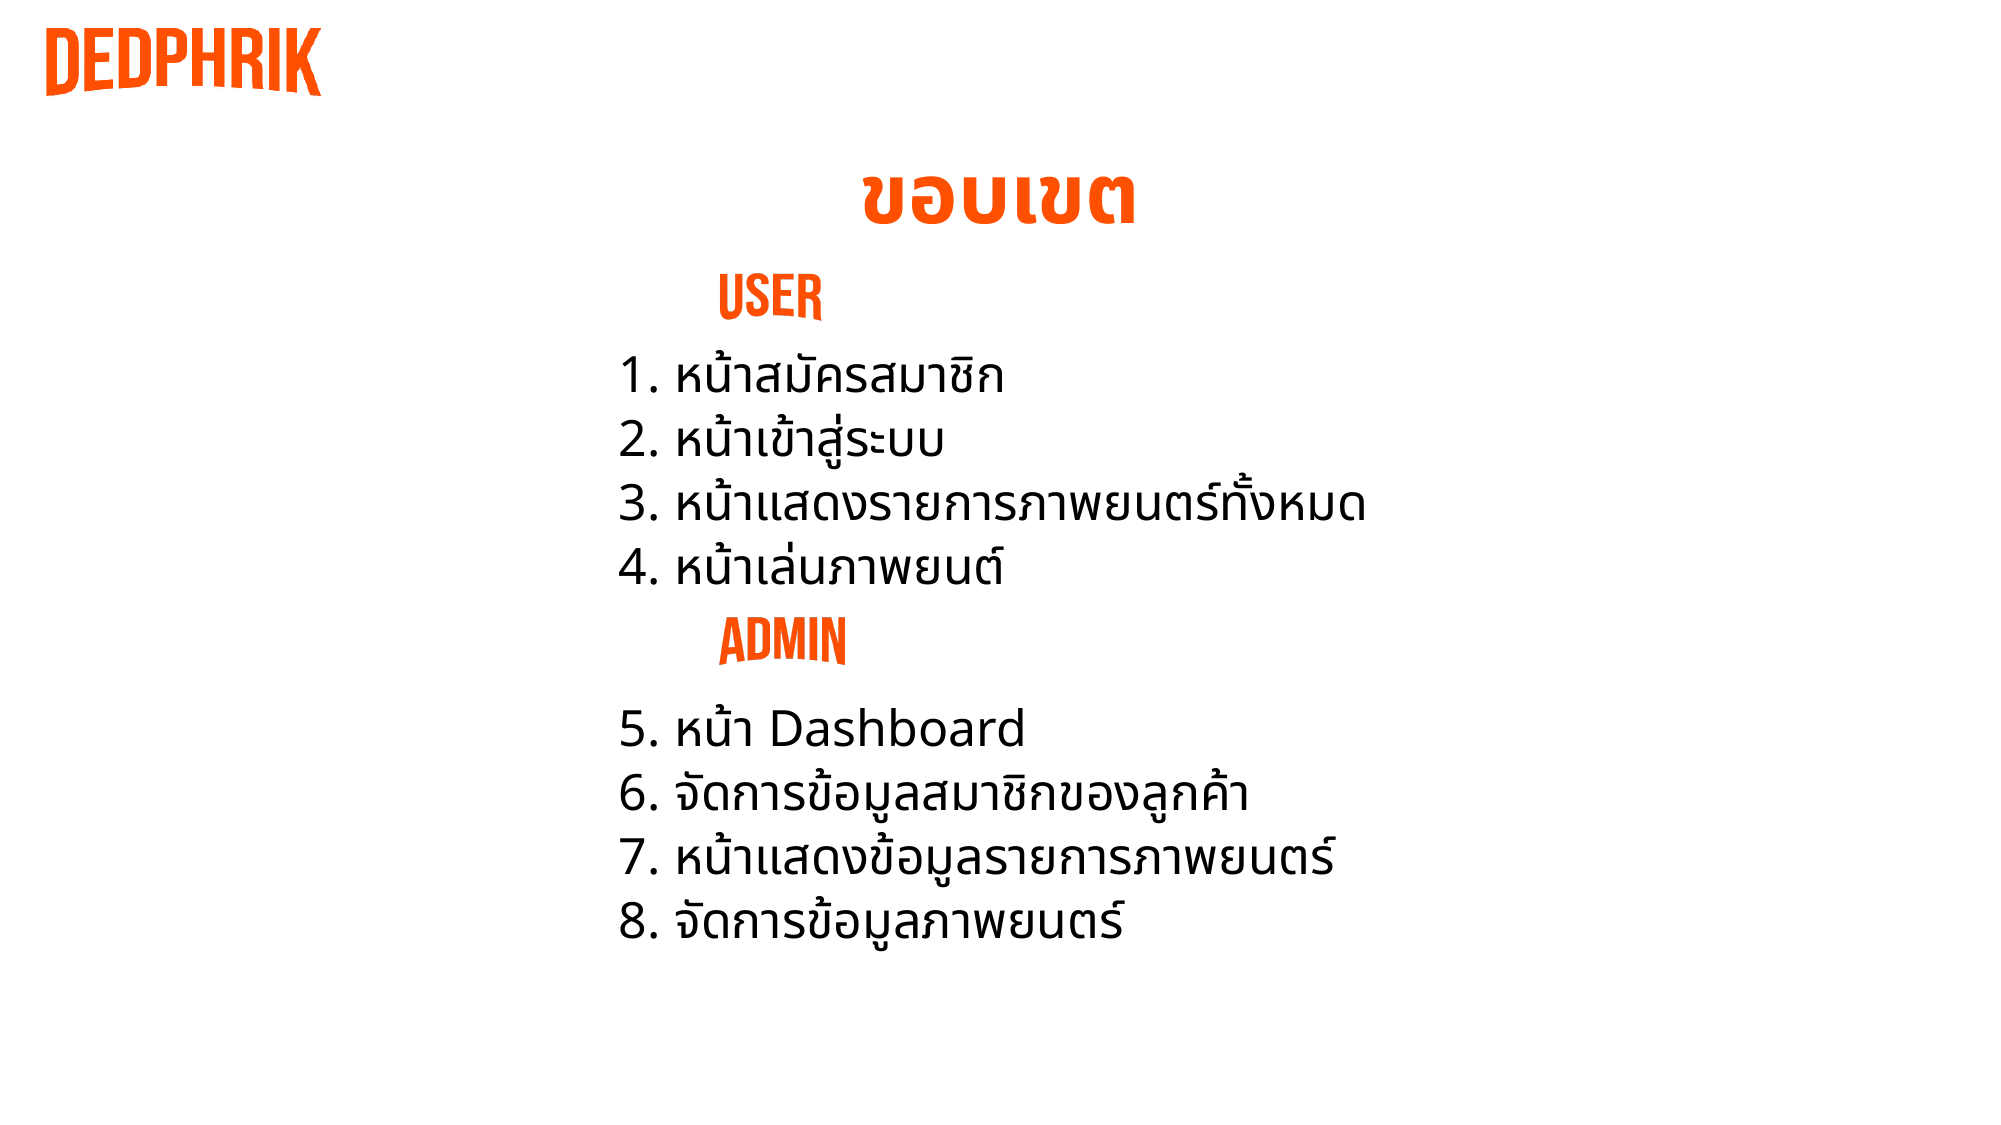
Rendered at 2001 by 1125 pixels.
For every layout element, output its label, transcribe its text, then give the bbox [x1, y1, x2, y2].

picture [38, 20, 328, 106]
text_box ขอบเขต หน้าสมัครสมาชิก หน้าเข้าสู่ระบบ หน้าแสดงรายการภาพยนตร์ทั้งหมด หน้าเล่นภาพยนต์ หน้า Dashboard จัดการข้อมูลสมาชิกของลูกค้า หน้าแสดงข้อมูลรายการภาพยนตร์ จัดการข้อมูลภาพยนตร์ [603, 126, 1397, 1033]
picture [716, 614, 848, 669]
picture [716, 270, 825, 326]
